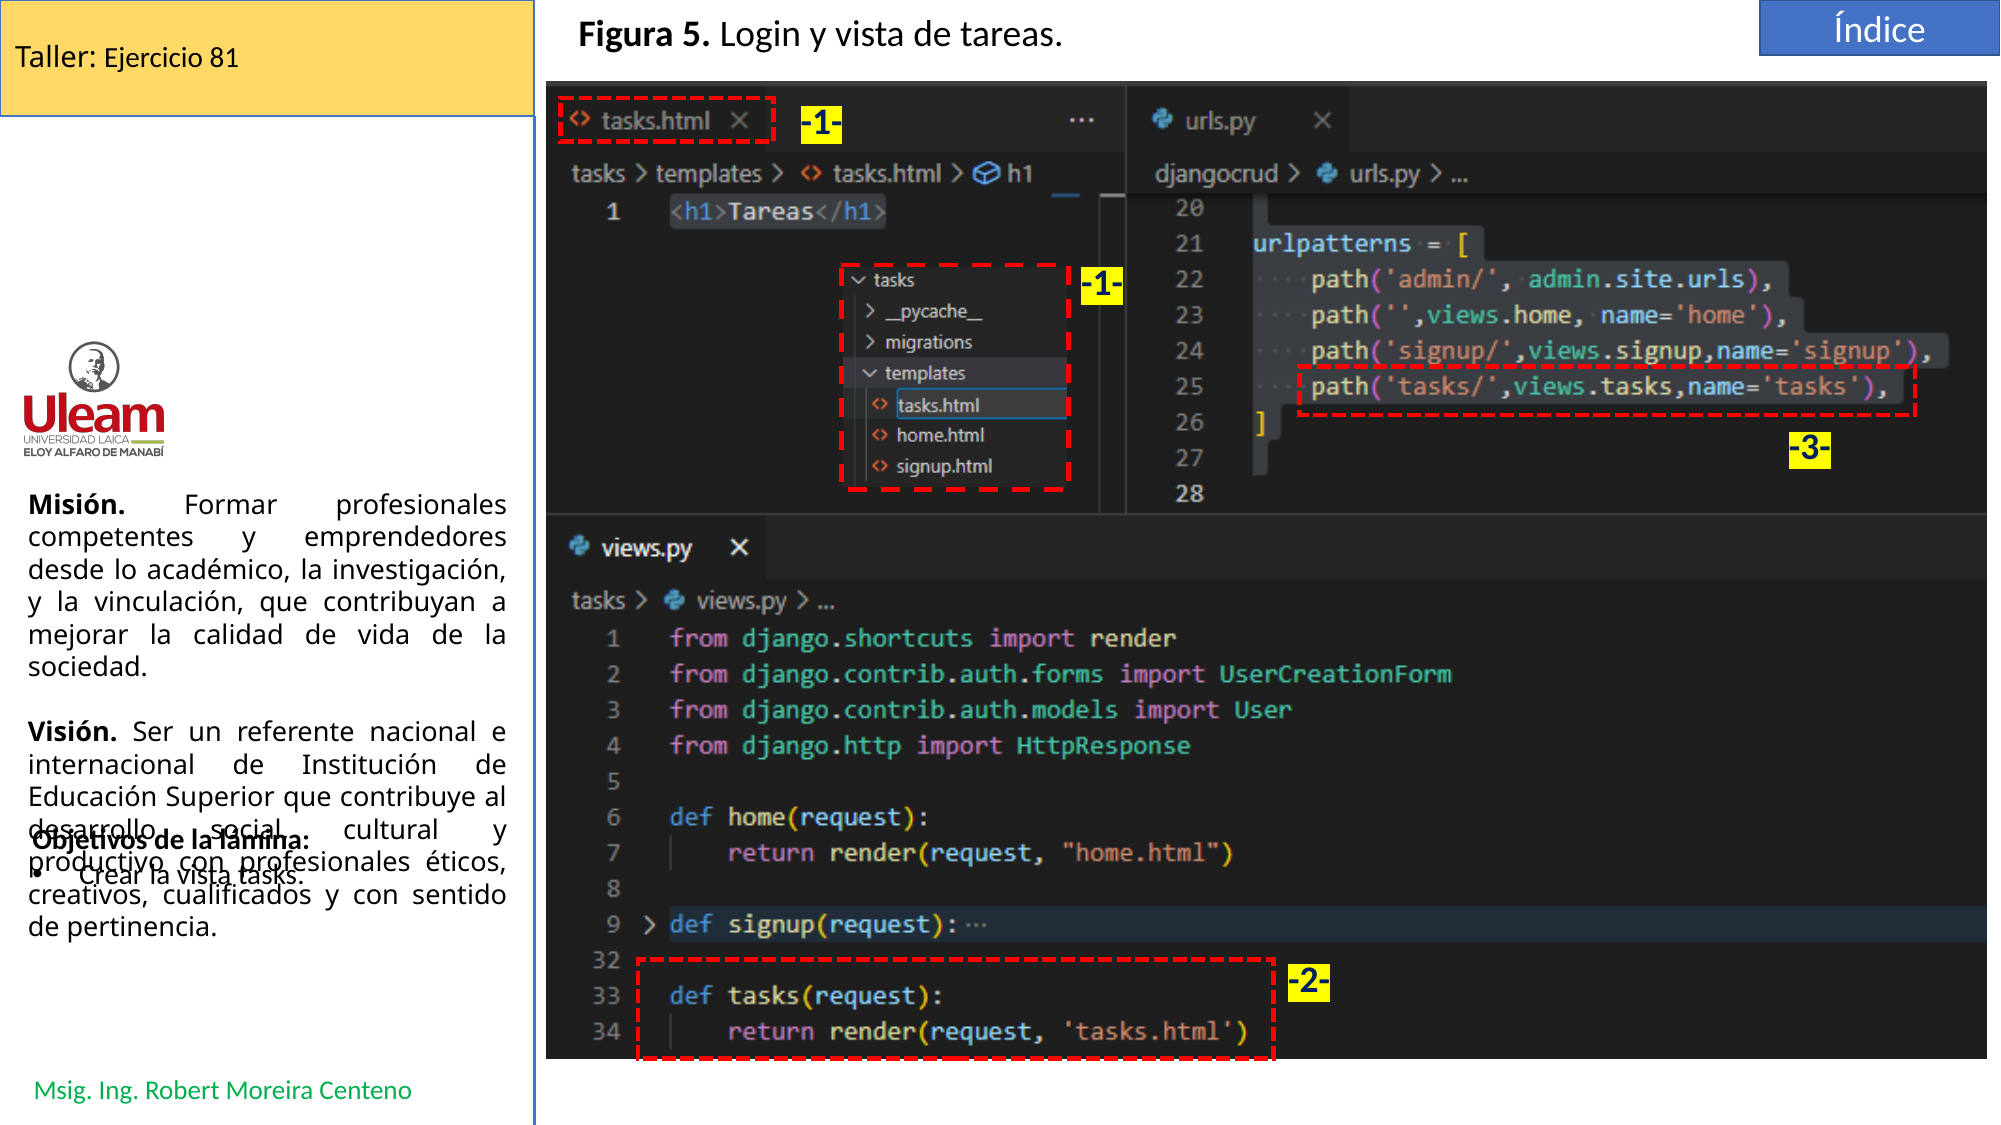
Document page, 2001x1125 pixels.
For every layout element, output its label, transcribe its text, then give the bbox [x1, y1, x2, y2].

text_box Figura 5. Login y vista de tareas. [563, 1, 1760, 62]
text_box Índice [1759, 0, 2000, 56]
picture [546, 81, 1987, 1059]
title Taller: Ejercicio 81 [0, 0, 535, 117]
text_box Misión. Formar profesionales competentes y emprendedores desde lo académico, la investigación, y la vinculación, que contribuyan a mejorar la calidad de vida de la sociedad. Visión. Ser un referente nacional e internacional de Institución de Educación Superior que contribuye al desarrollo social, cultural y productivo con profesionales éticos, creativos, cualificados y con sentido de pertinencia. [13, 479, 522, 950]
text_box Msig. Ing. Robert Moreira Centeno [18, 1064, 428, 1112]
picture [12, 329, 176, 470]
